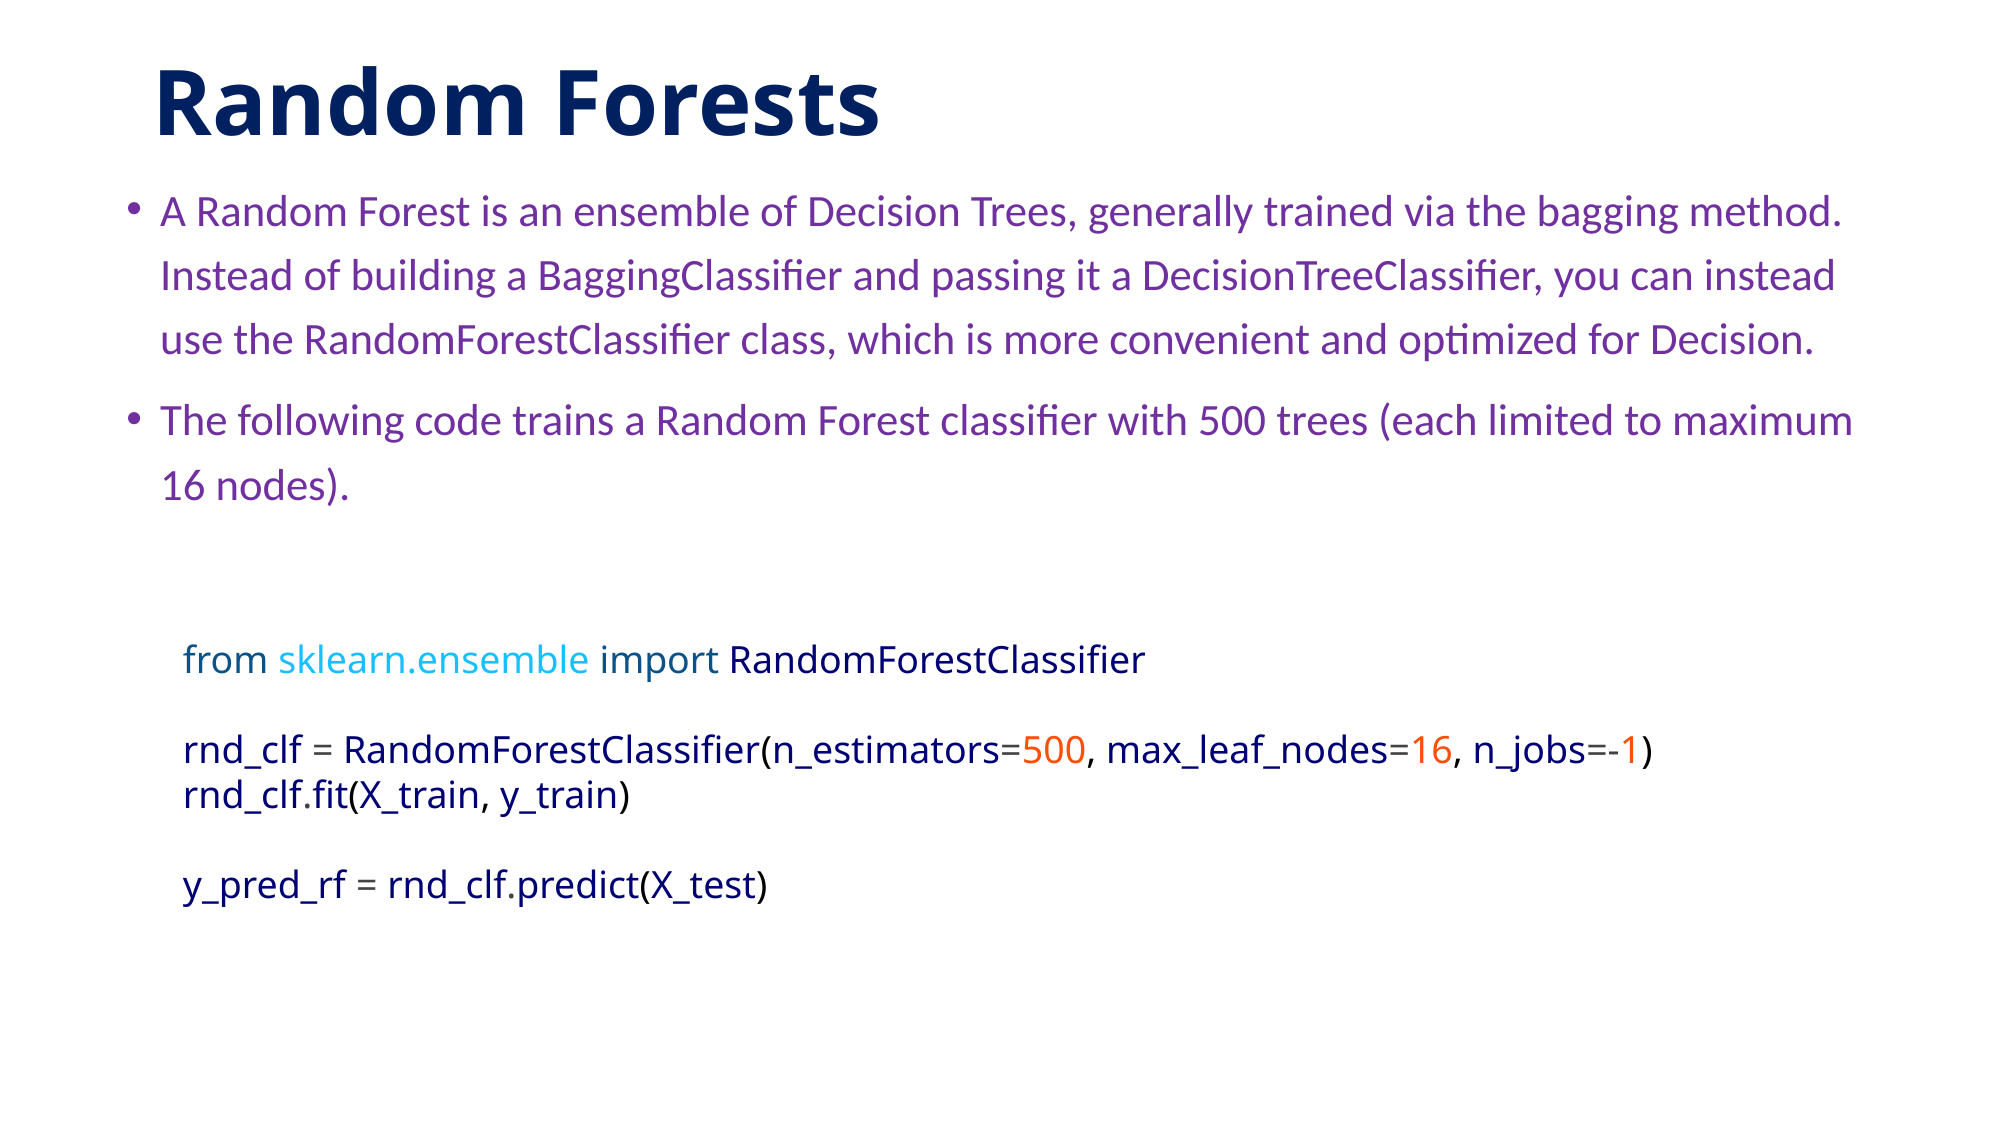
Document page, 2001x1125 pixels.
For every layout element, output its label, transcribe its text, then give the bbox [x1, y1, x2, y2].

text_box from sklearn.ensemble import RandomForestClassifier rnd_clf = RandomForestClassifier(n_estimators=500, max_leaf_nodes=16, n_jobs=-1) rnd_clf.fit(X_train, y_train) y_pred_rf = rnd_clf.predict(X_test) [168, 628, 1908, 914]
list A Random Forest is an ensemble of Decision Trees, generally trained via the bagging method. Instead of building a BaggingClassifier and passing it a DecisionTreeClassifier, you can instead use the RandomForestClassifier class, which is more convenient and optimized for Decision. The following code trains a Random Forest classifier with 500 trees (each limited to maximum 16 nodes). [111, 163, 1889, 563]
title Random Forests [137, 49, 1863, 163]
